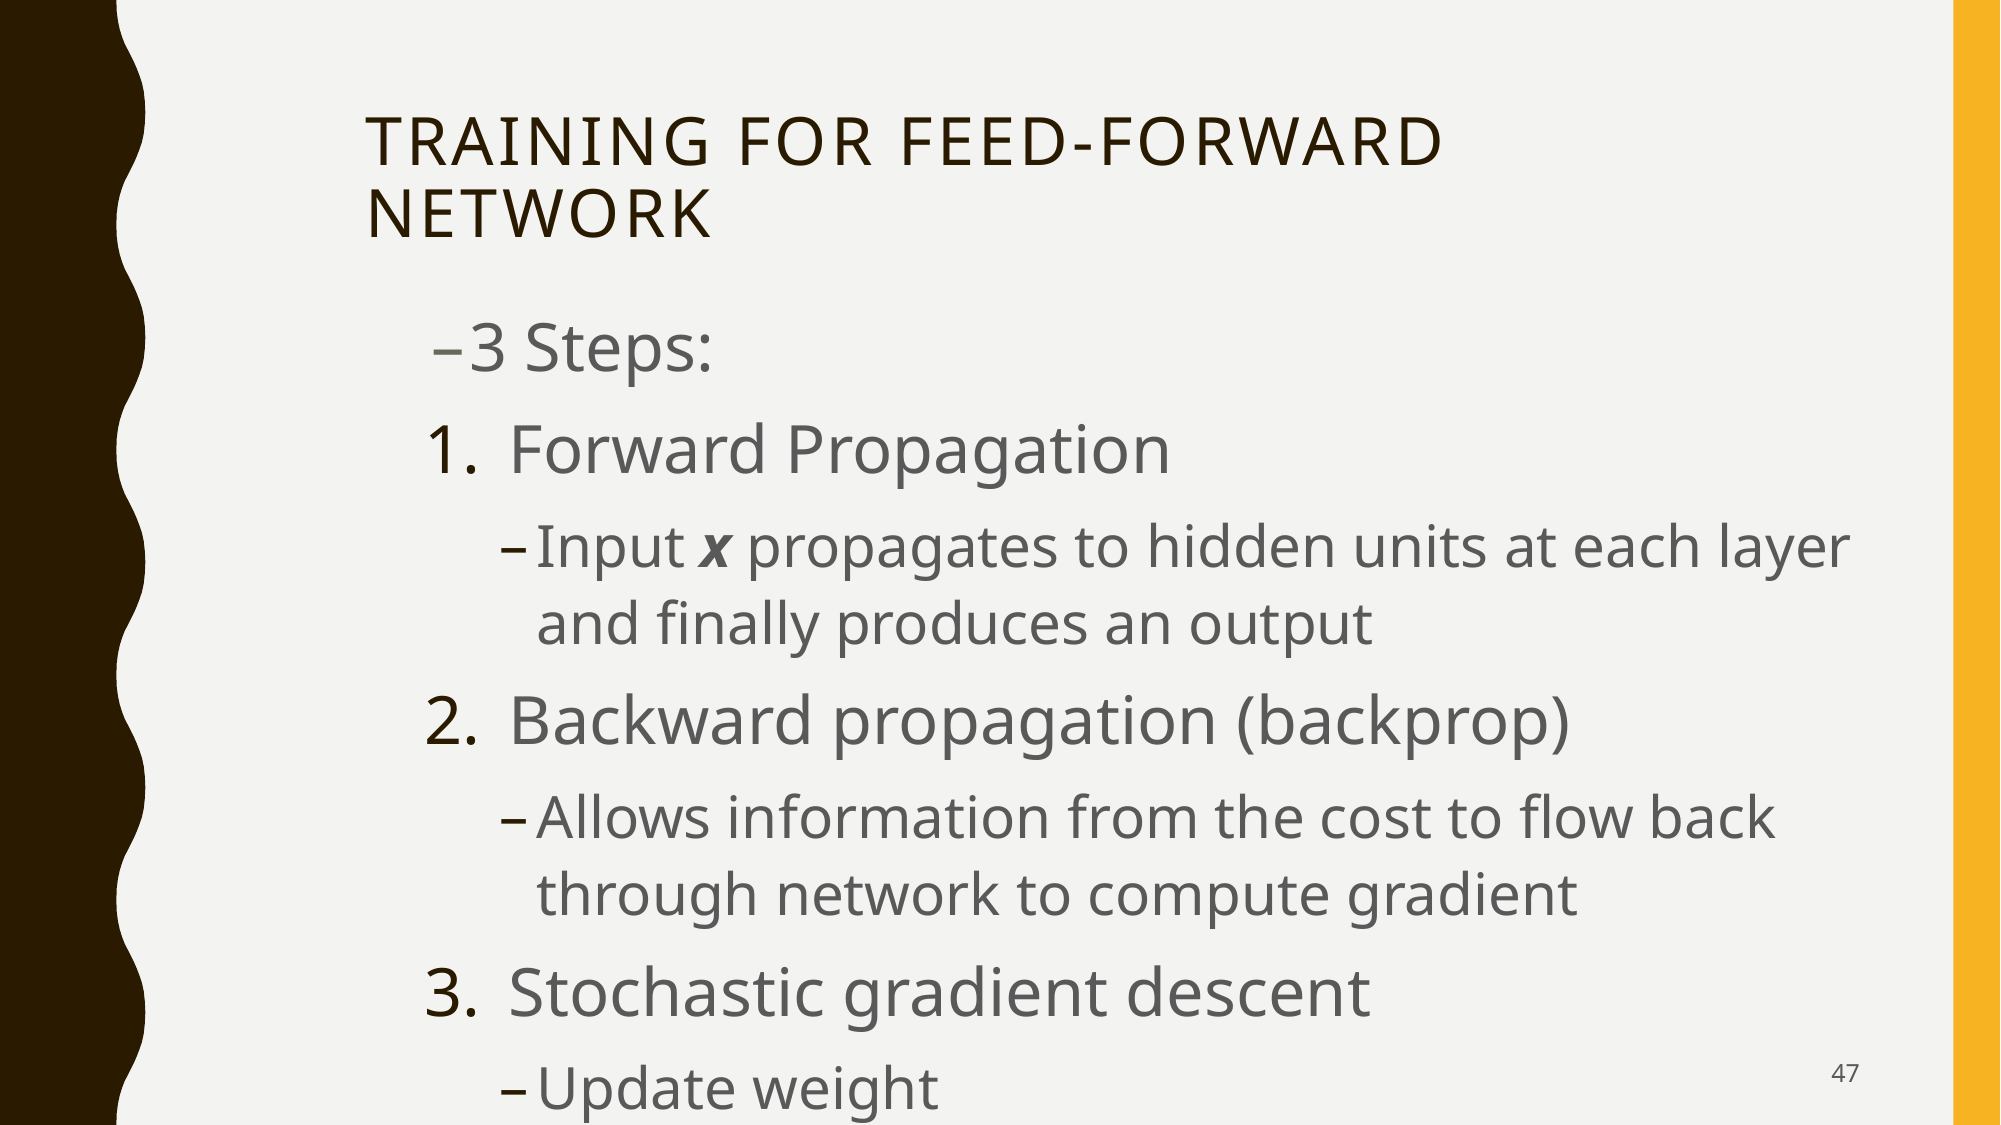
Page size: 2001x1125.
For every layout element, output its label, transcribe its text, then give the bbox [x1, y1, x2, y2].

title Training for Feed-Forward Network [350, 99, 1686, 317]
slide_number 47 [1412, 1045, 1875, 1103]
